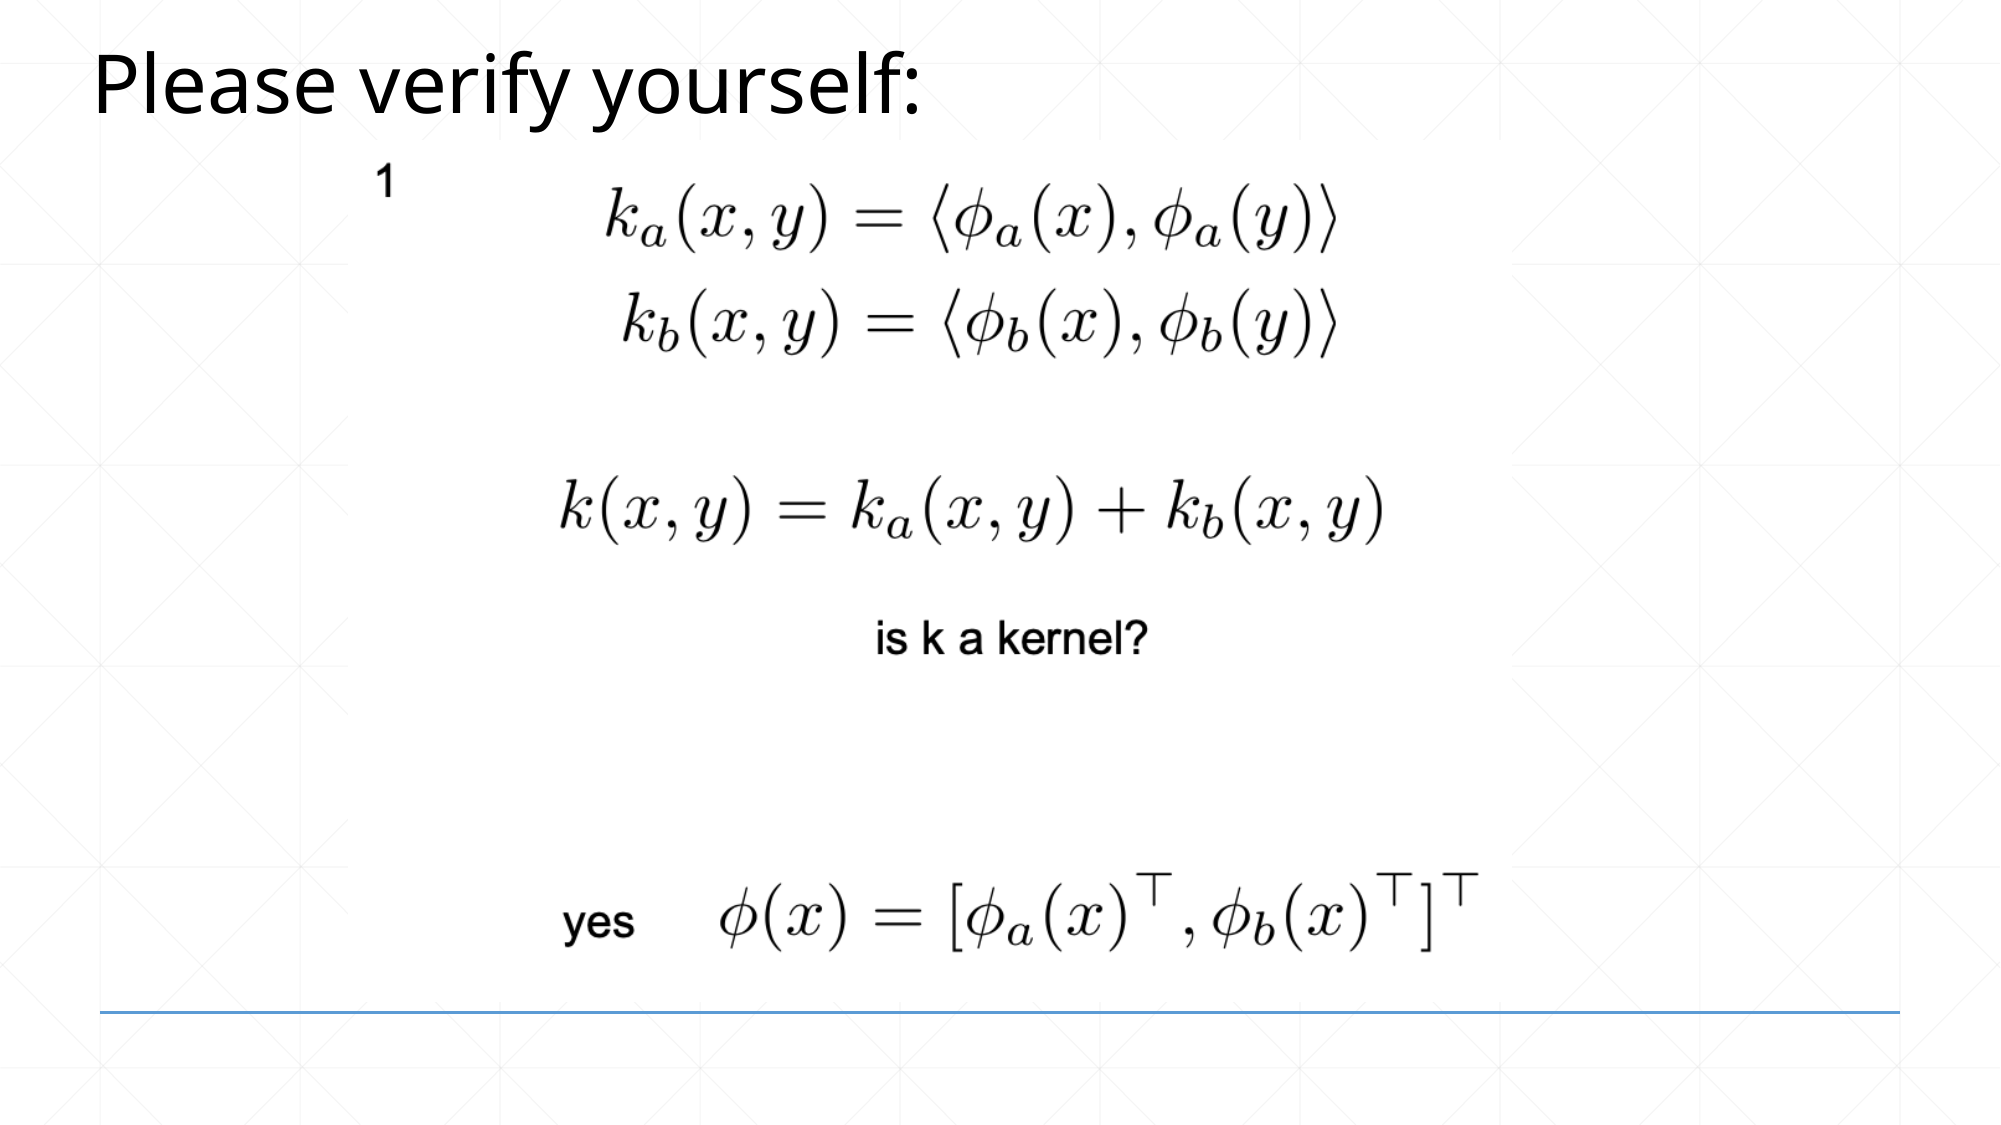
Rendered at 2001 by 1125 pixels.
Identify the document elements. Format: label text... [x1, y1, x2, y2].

picture [348, 140, 1512, 1003]
title Please verify yourself: [76, 35, 1684, 140]
